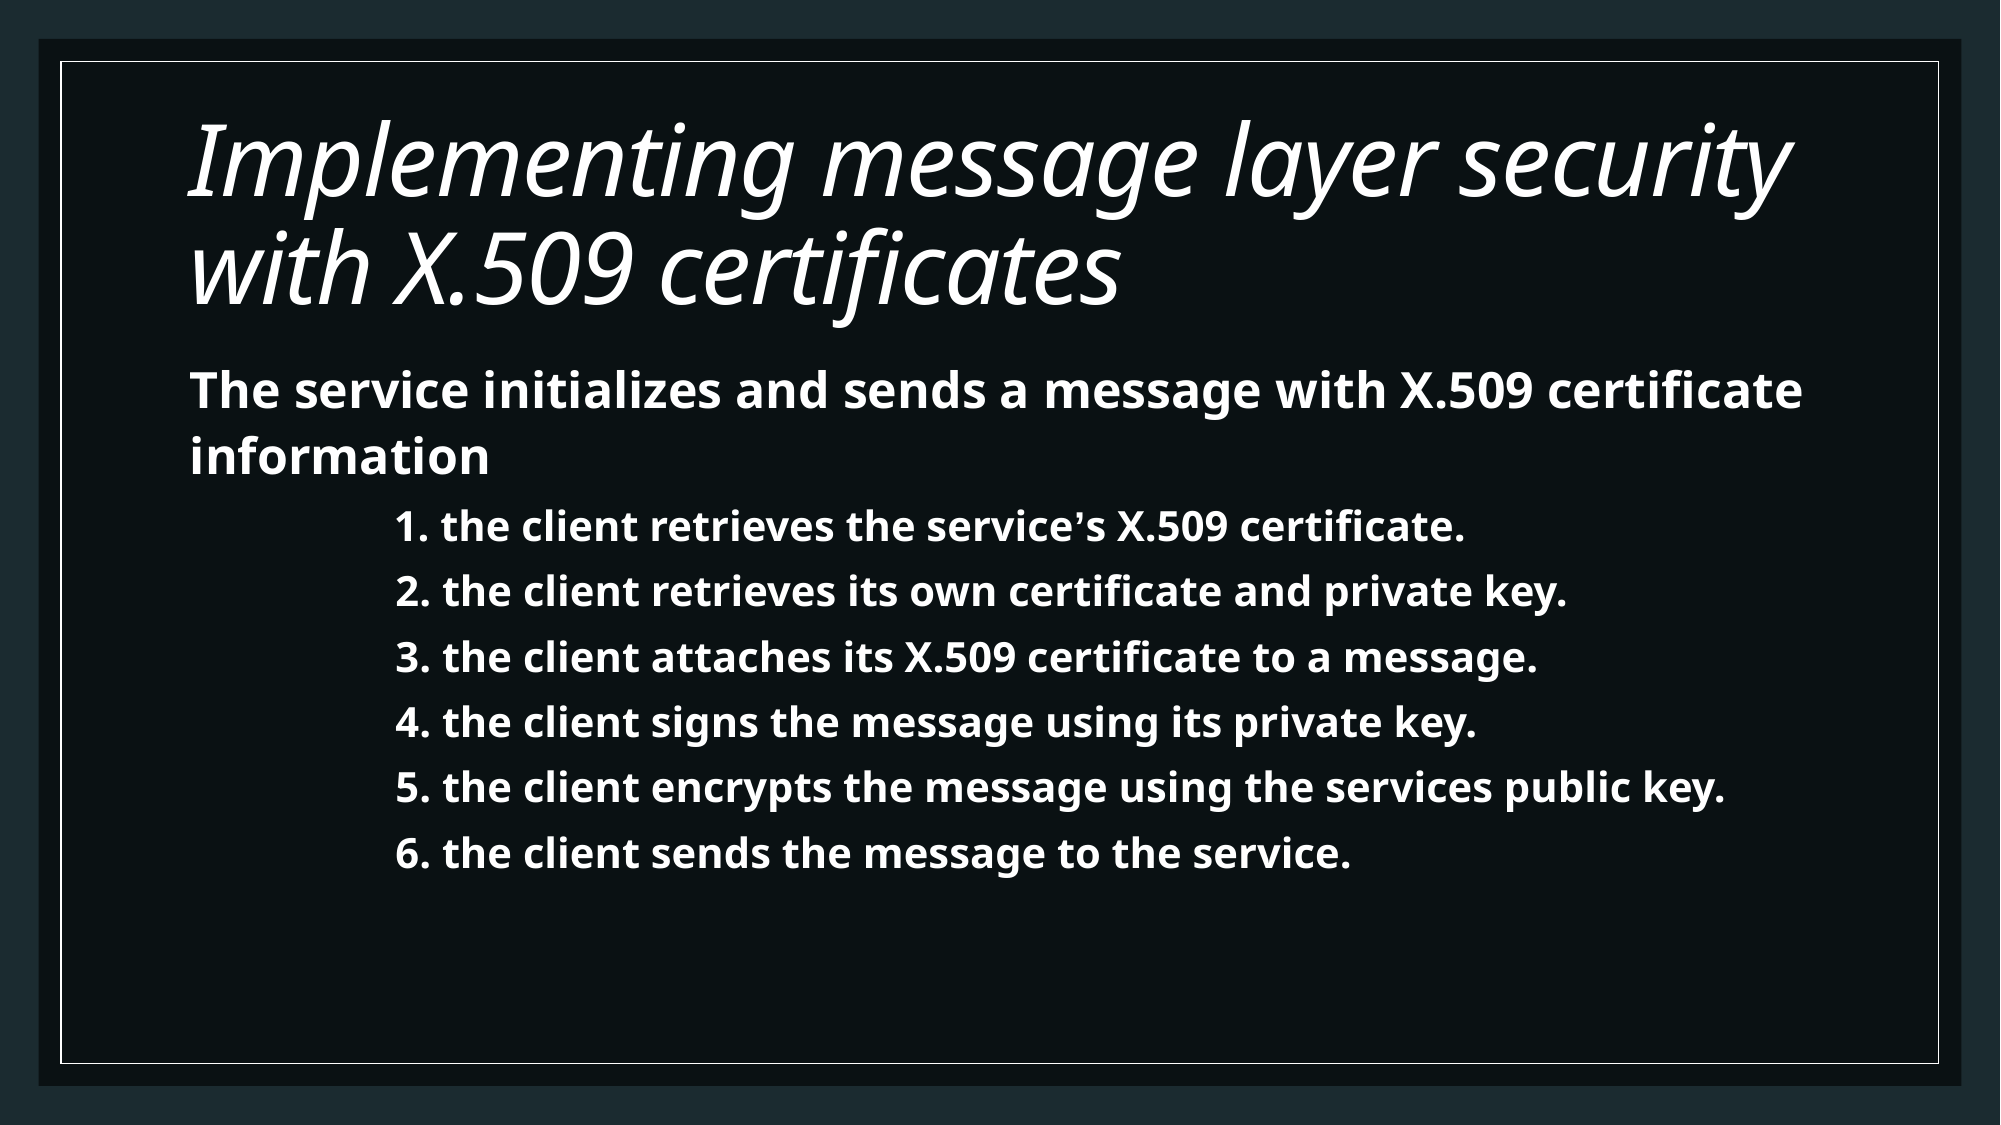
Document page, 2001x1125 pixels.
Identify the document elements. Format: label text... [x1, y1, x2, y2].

title Implementing message layer security with X.509 certificates [174, 105, 1825, 331]
list The service initializes and sends a message with X.509 certificate information 1. the client retrieves the service’s X.509 certificate. 2. the client retrieves its own certificate and private key. 3. the client attaches its X.509 certificate to a message. 4. the client signs the message using its private key. 5. the client encrypts the message using the services public key. 6. the client sends the message to the service. [174, 345, 1825, 977]
